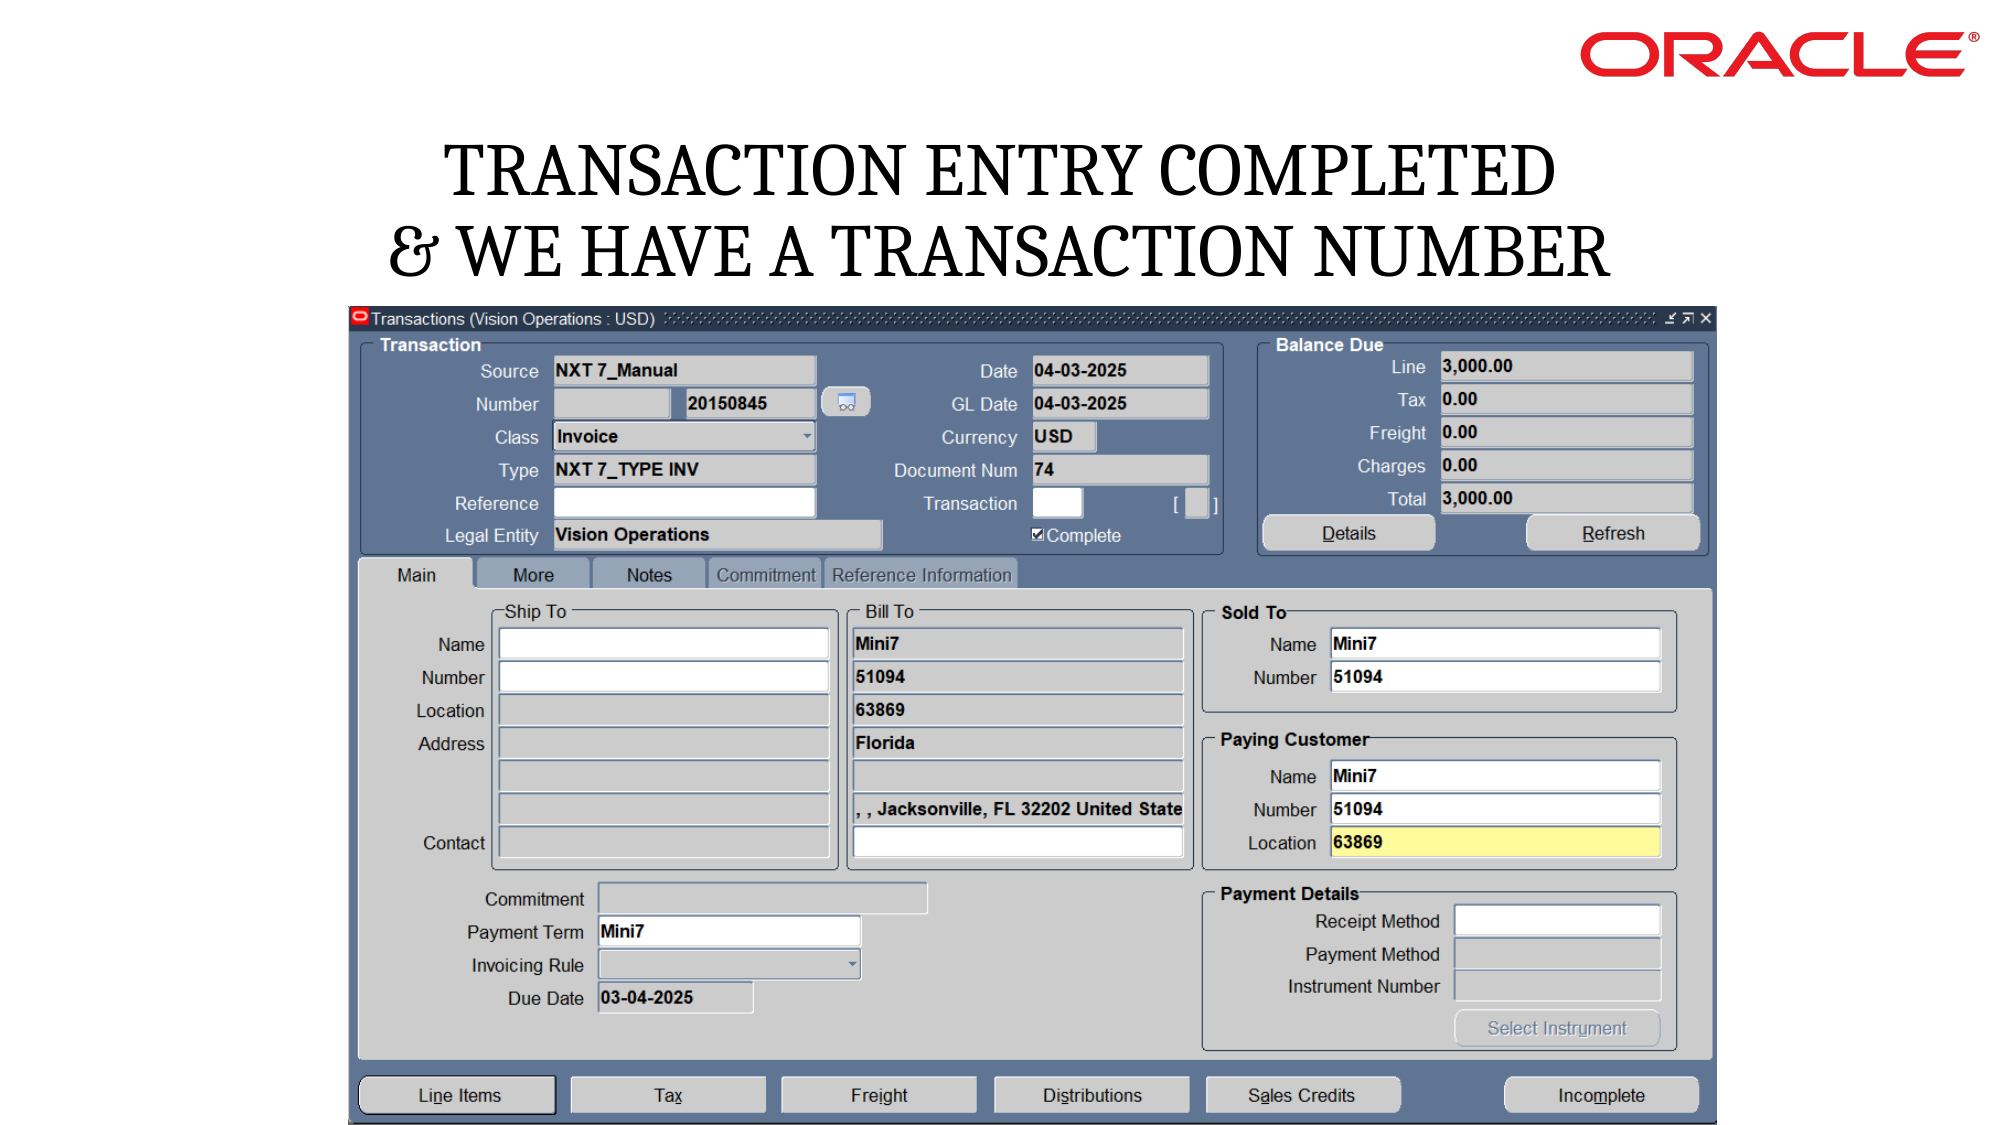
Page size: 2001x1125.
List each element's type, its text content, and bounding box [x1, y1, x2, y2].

picture [1558, 3, 2001, 105]
title Transaction entry completed & we have a transaction number [175, 79, 1826, 344]
picture [348, 306, 1717, 1125]
